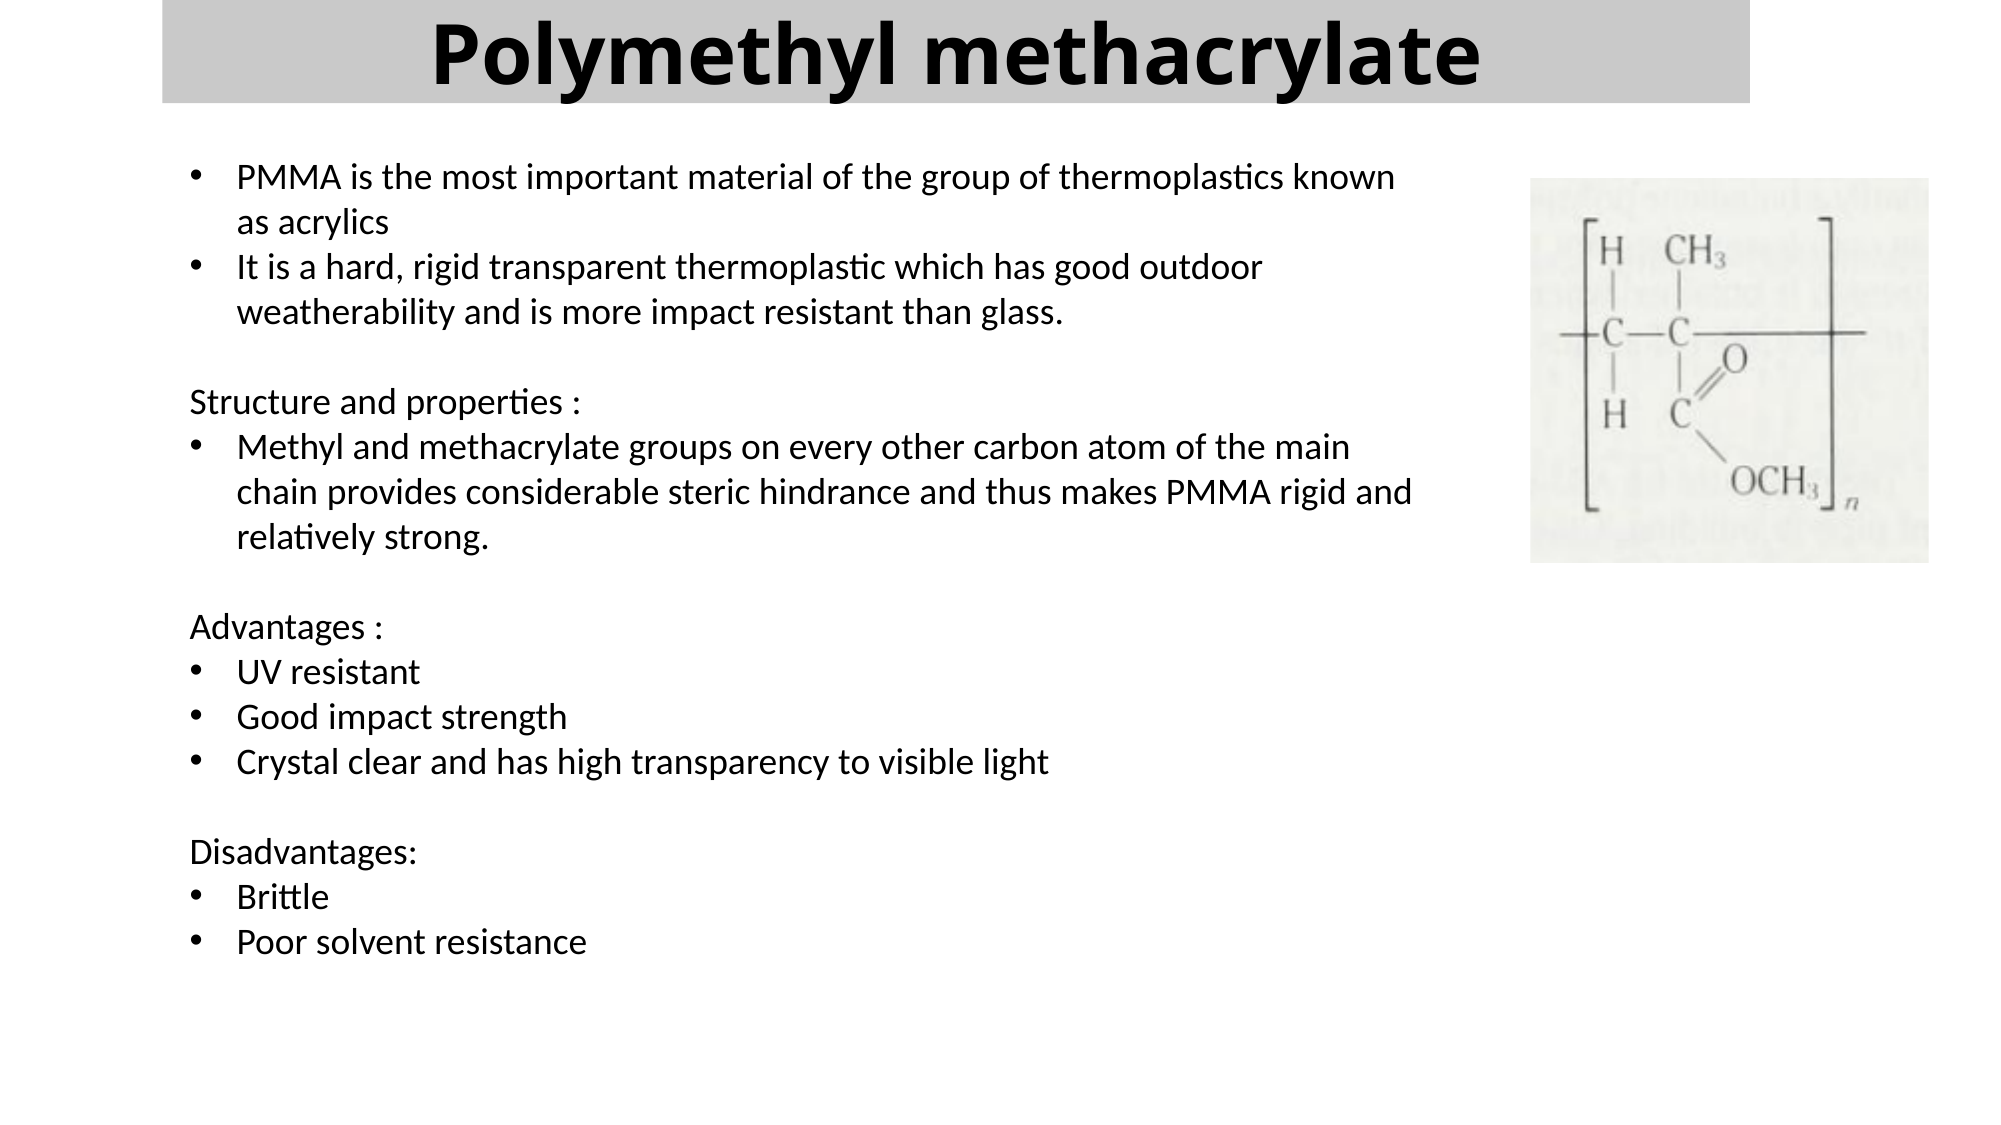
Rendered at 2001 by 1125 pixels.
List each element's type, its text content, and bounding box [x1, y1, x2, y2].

text_box PMMA is the most important material of the group of thermoplastics known as acrylics It is a hard, rigid transparent thermoplastic which has good outdoor weatherability and is more impact resistant than glass. Structure and properties : Methyl and methacrylate groups on every other carbon atom of the main chain provides considerable steric hindrance and thus makes PMMA rigid and relatively strong. Advantages : UV resistant Good impact strength Crystal clear and has high transparency to visible light Disadvantages: Brittle Poor solvent resistance [174, 144, 1449, 1060]
text_box Polymethyl methacrylate [162, 0, 1750, 104]
picture [1530, 178, 1929, 563]
